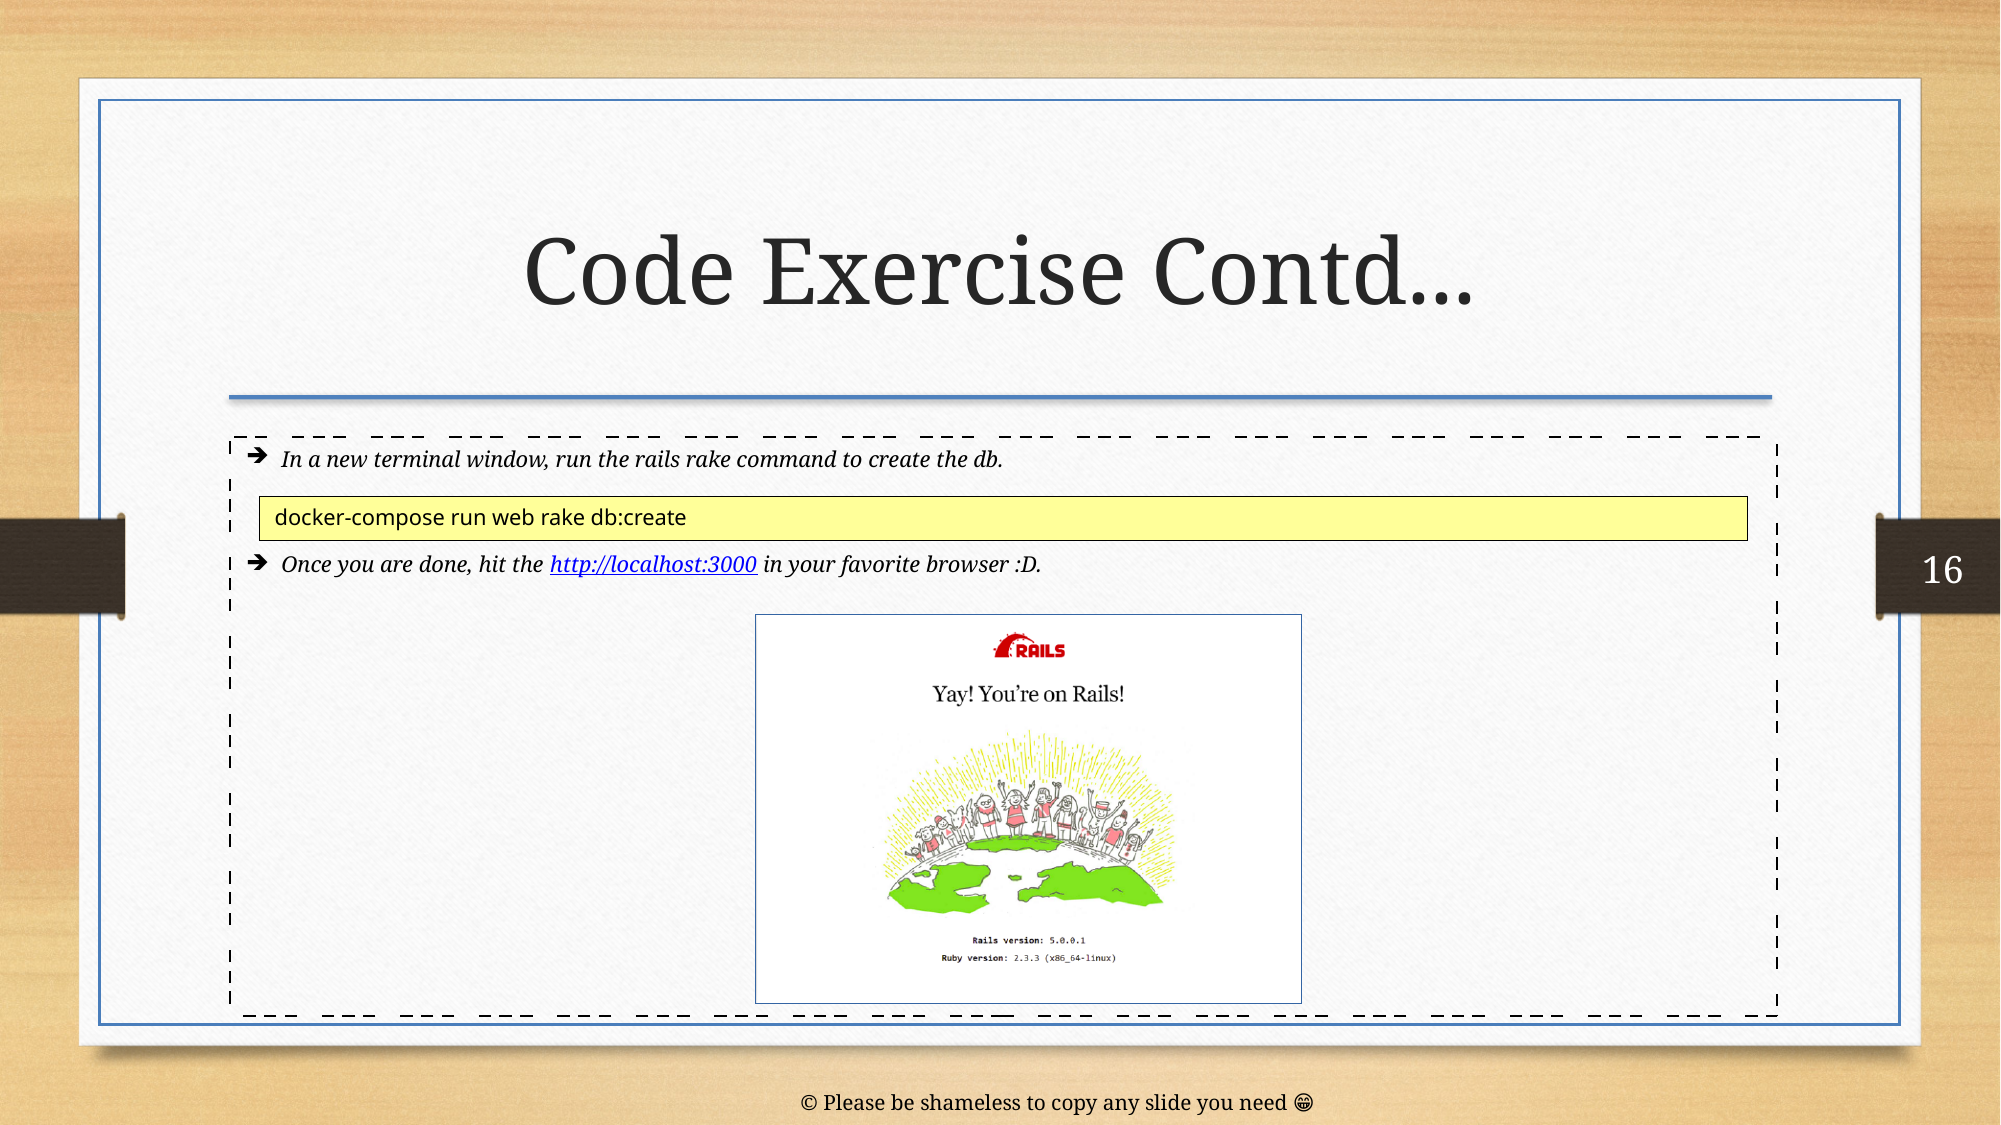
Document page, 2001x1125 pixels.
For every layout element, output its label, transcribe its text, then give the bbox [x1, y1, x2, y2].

text_box 16 [1901, 538, 1985, 599]
picture [0, 0, 2001, 1125]
text_box In a new terminal window, run the rails rake command to create the db. Once you are done, hit the http://localhost:3000 in your favorite browser :D. [230, 437, 1778, 1016]
text_box Code Exercise Contd... [212, 161, 1788, 375]
text_box docker-compose run web rake db:create [259, 496, 1748, 541]
text_box © Please be shameless to copy any slide you need 😁 [458, 1079, 1657, 1125]
